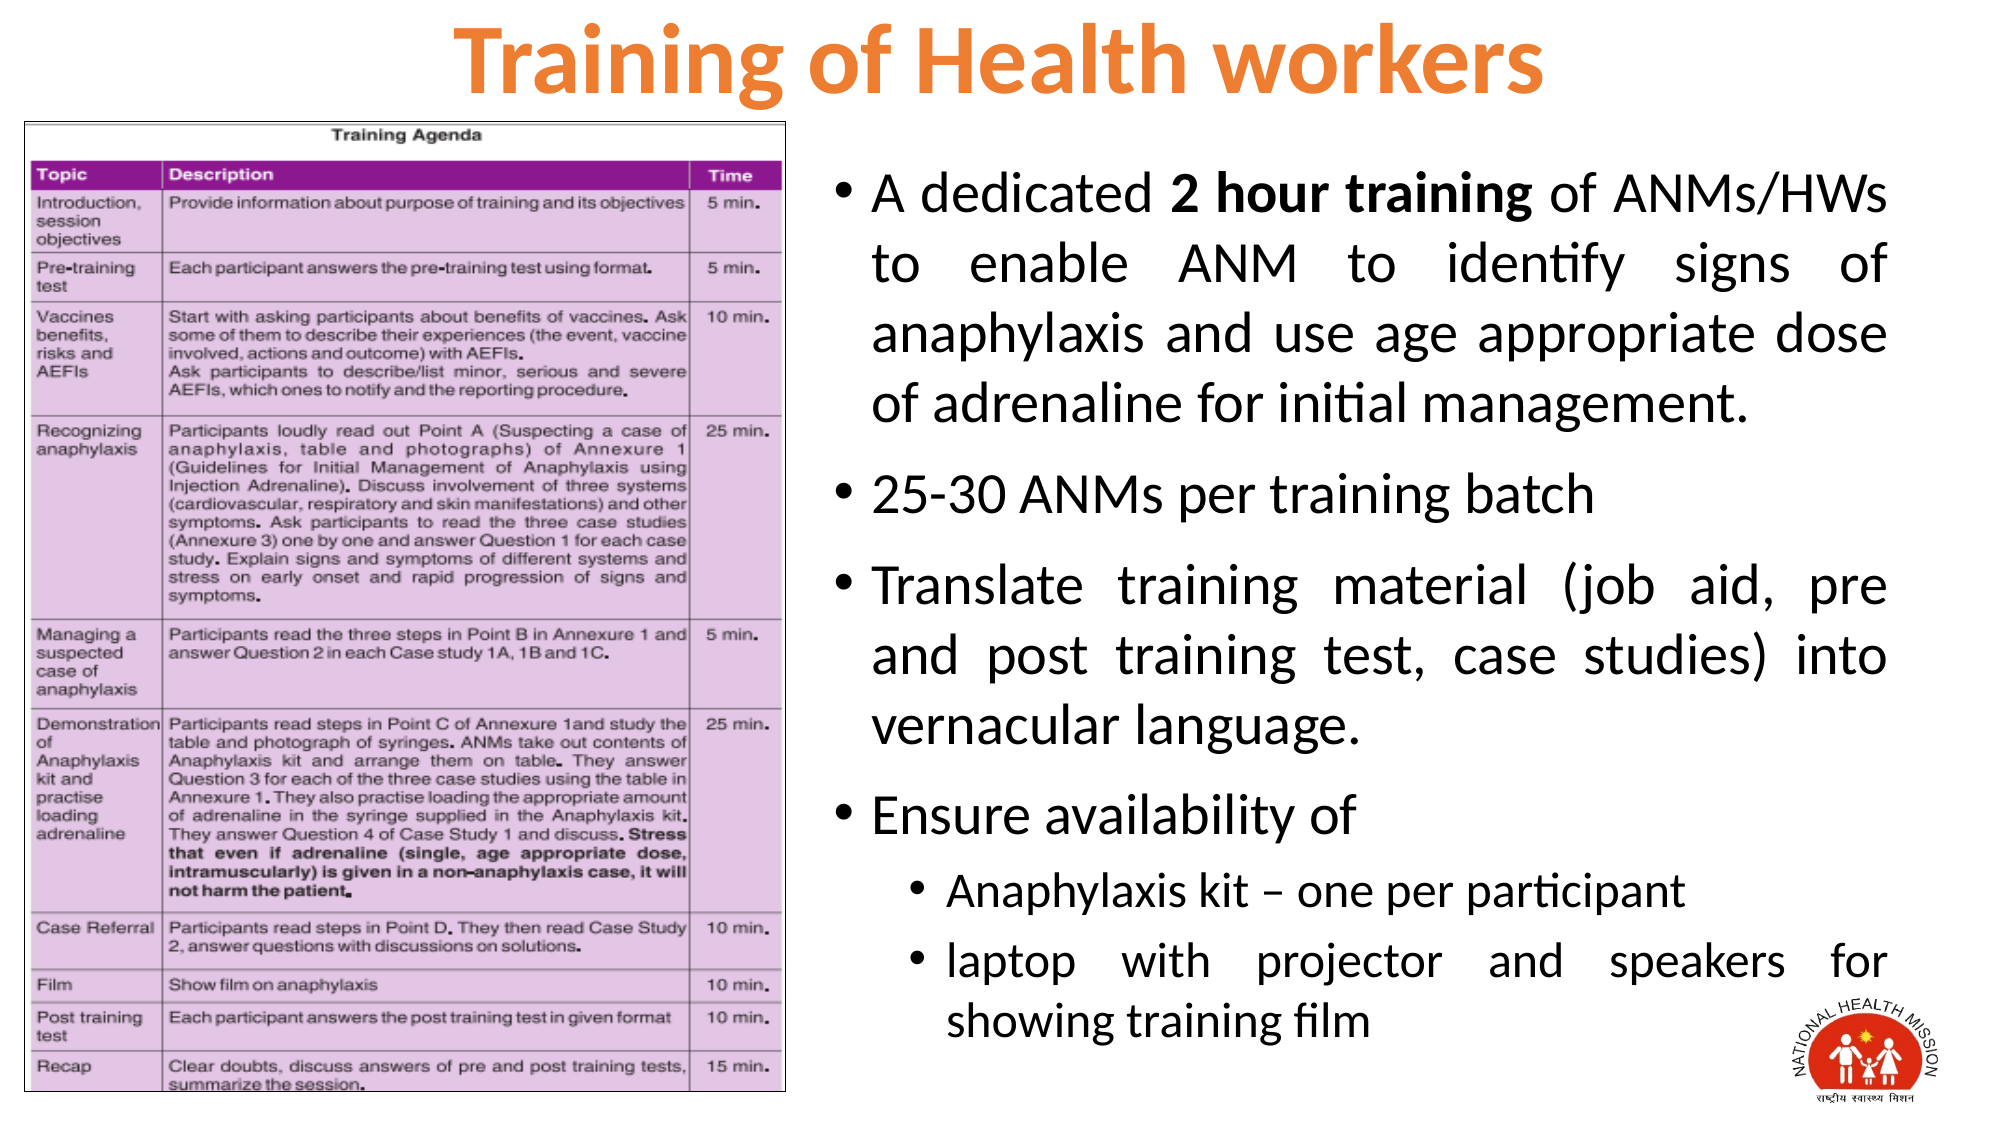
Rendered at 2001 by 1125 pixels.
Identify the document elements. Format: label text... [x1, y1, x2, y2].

list A dedicated 2 hour training of ANMs/HWs to enable ANM to identify signs of anaphylaxis and use age appropriate dose of adrenaline for initial management. 25-30 ANMs per training batch Translate training material (job aid, pre and post training test, case studies) into vernacular language. Ensure availability of Anaphylaxis kit – one per participant laptop with projector and speakers for showing training film [818, 146, 1904, 1044]
picture [24, 121, 786, 1092]
title Training of Health workers [0, 1, 2000, 122]
picture [1792, 998, 1938, 1103]
